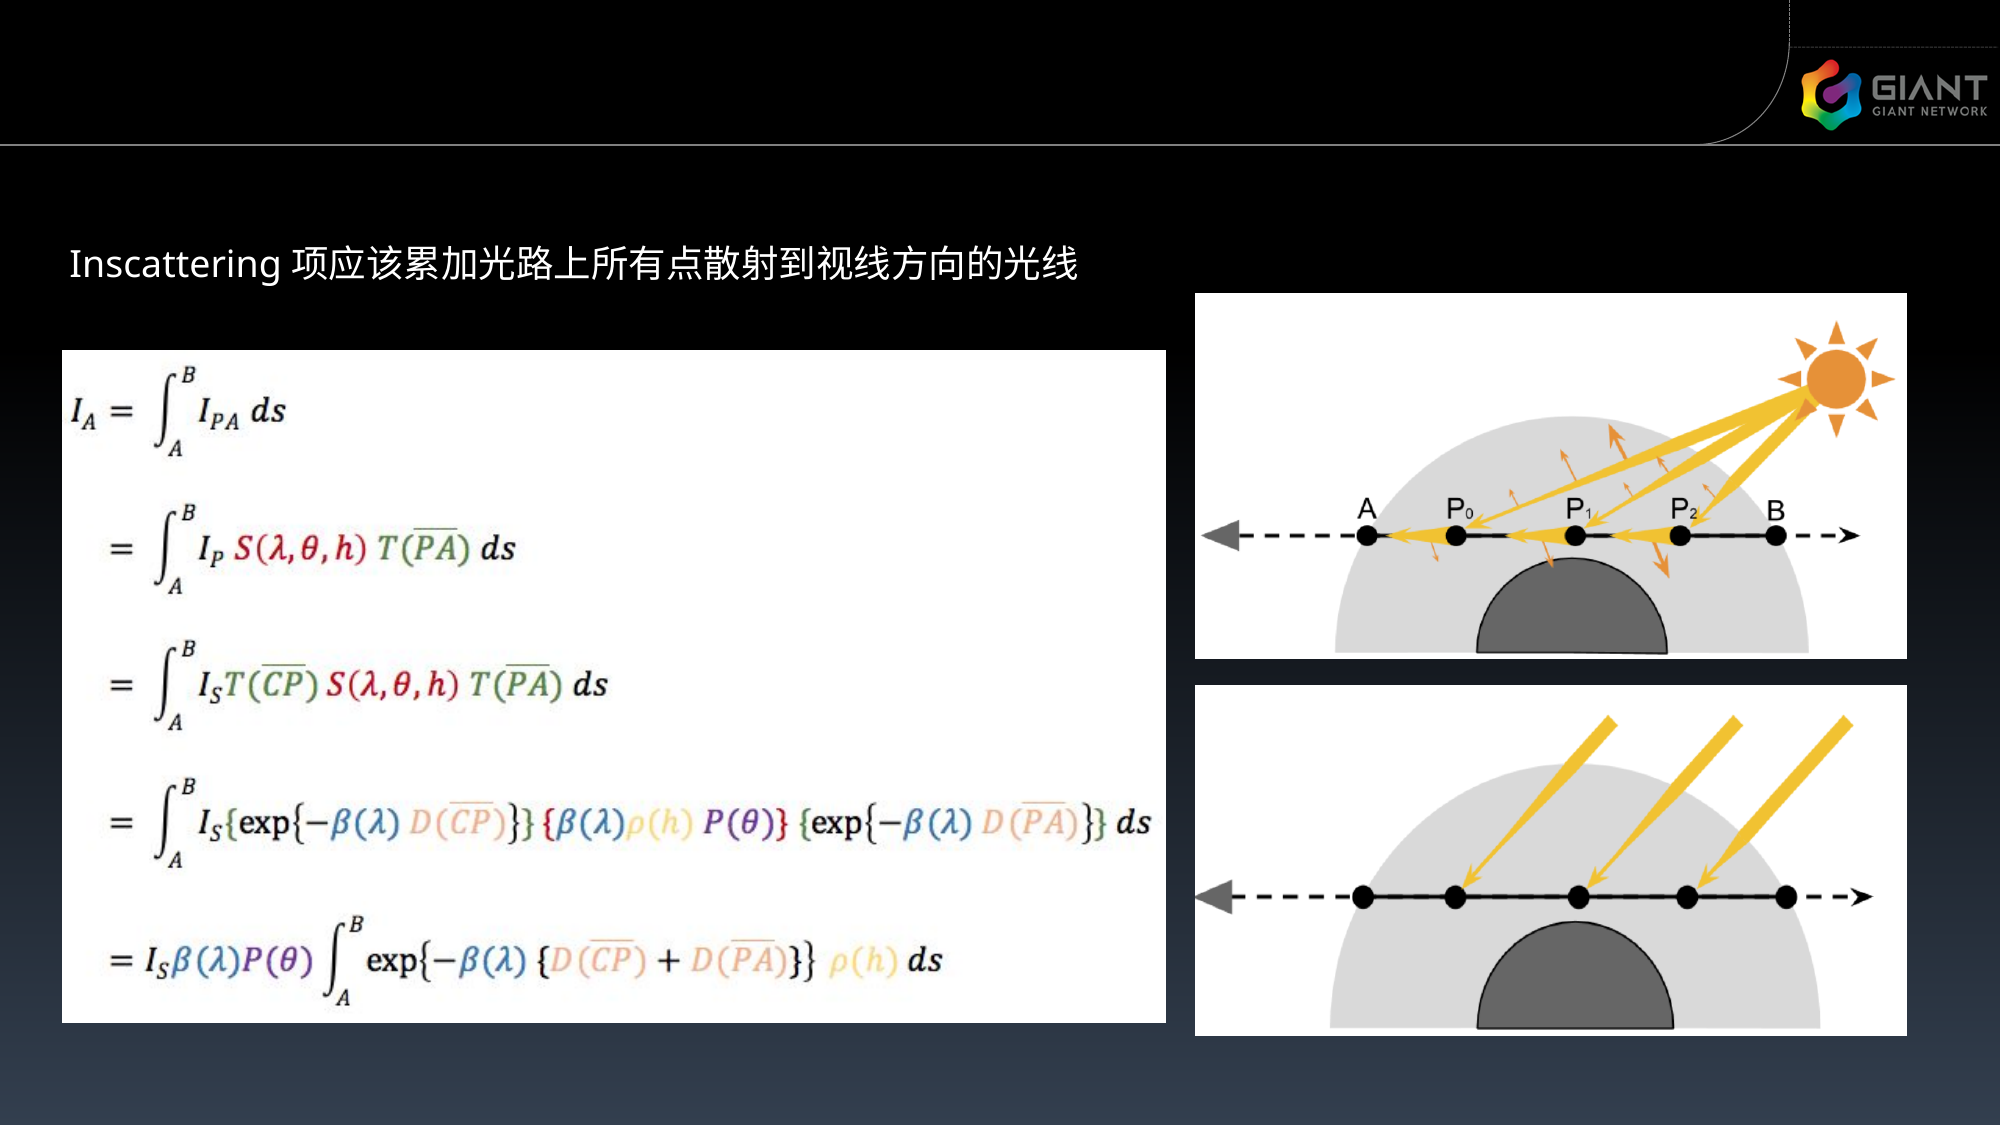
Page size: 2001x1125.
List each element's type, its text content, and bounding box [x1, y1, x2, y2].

picture [1195, 293, 1907, 659]
picture [1789, 48, 1999, 144]
picture [1195, 685, 1907, 1036]
text_box Inscattering项应该累加光路上所有点散射到视线方向的光线 [54, 232, 1196, 293]
picture [62, 350, 1166, 1023]
